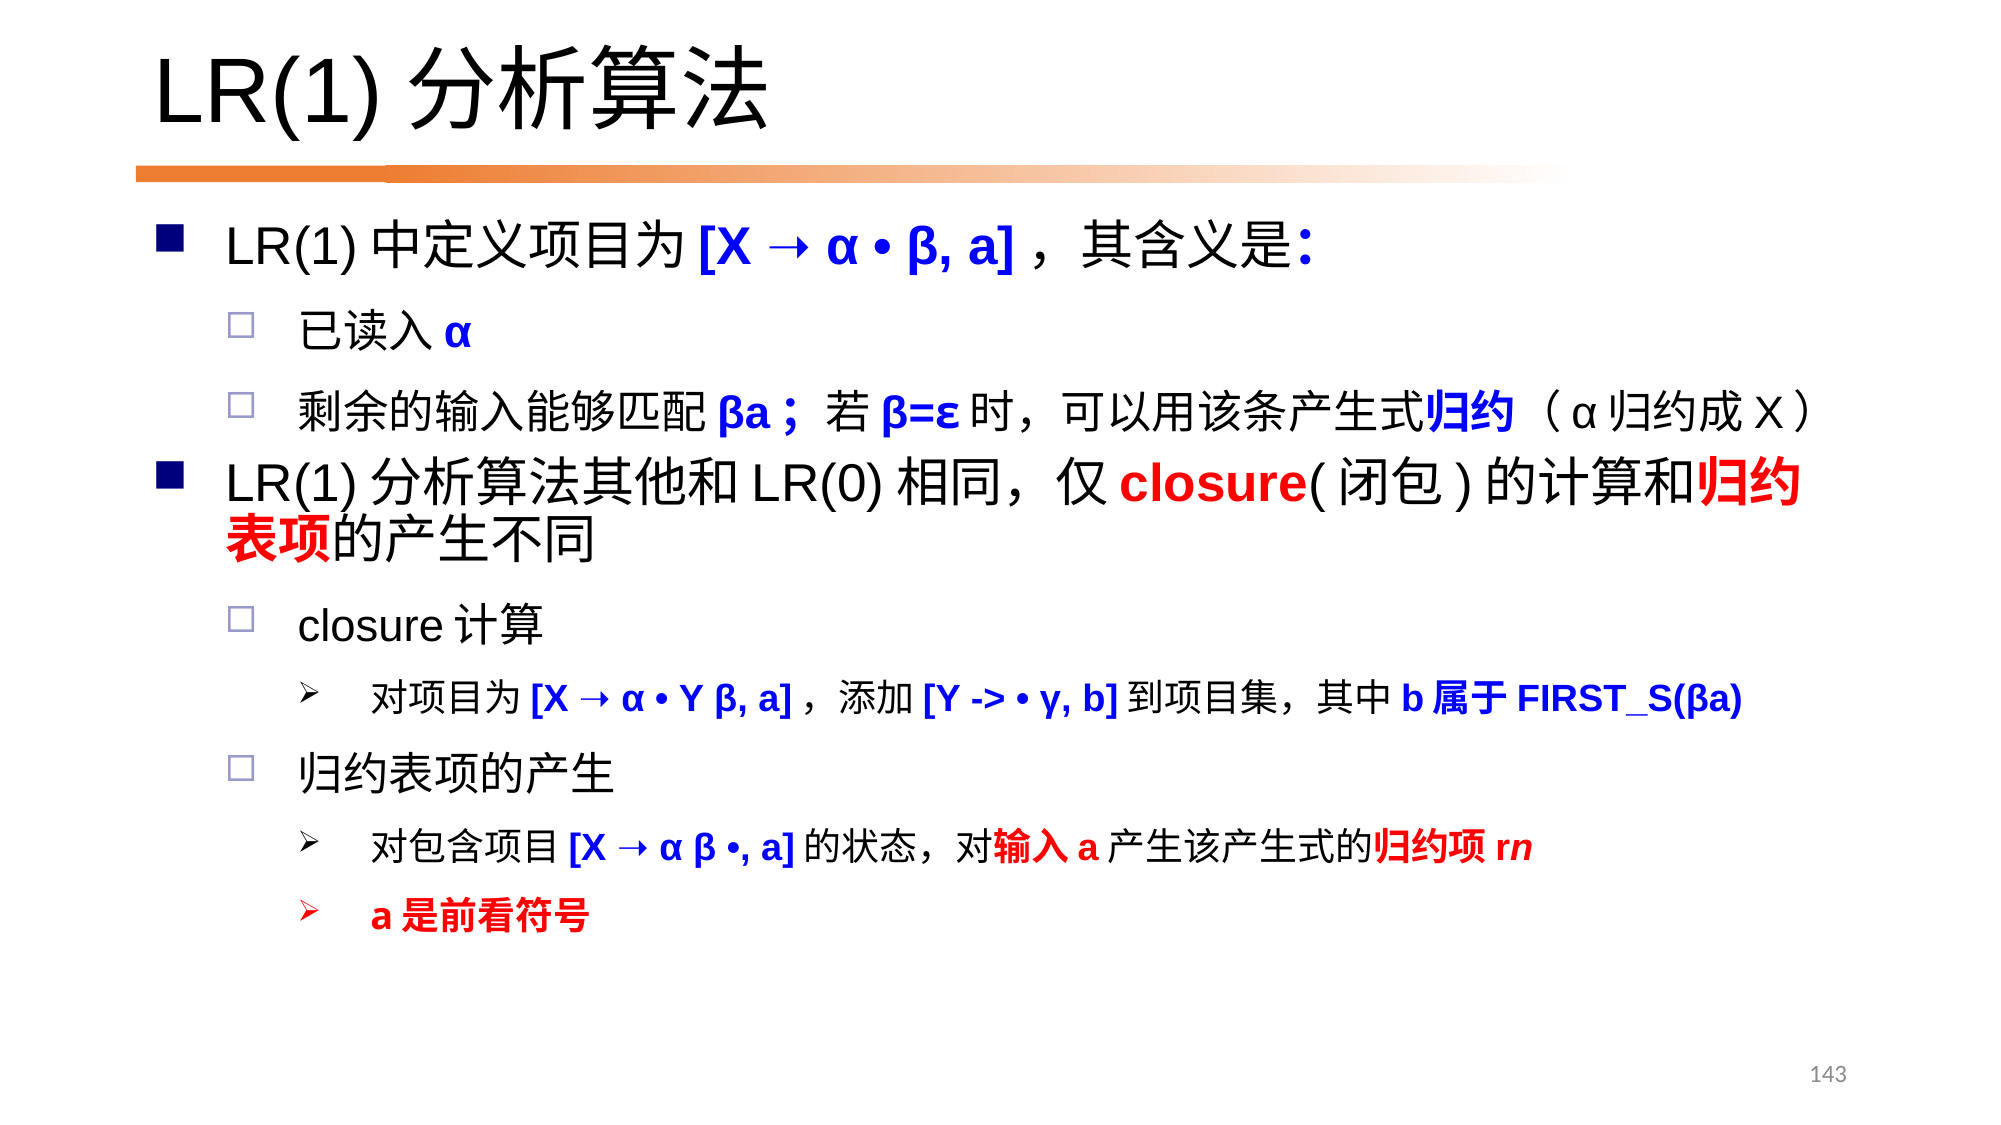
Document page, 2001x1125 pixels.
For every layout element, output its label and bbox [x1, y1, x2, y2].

title [138, 25, 1810, 160]
list [137, 211, 1863, 1018]
slide_number [1412, 1042, 1863, 1103]
